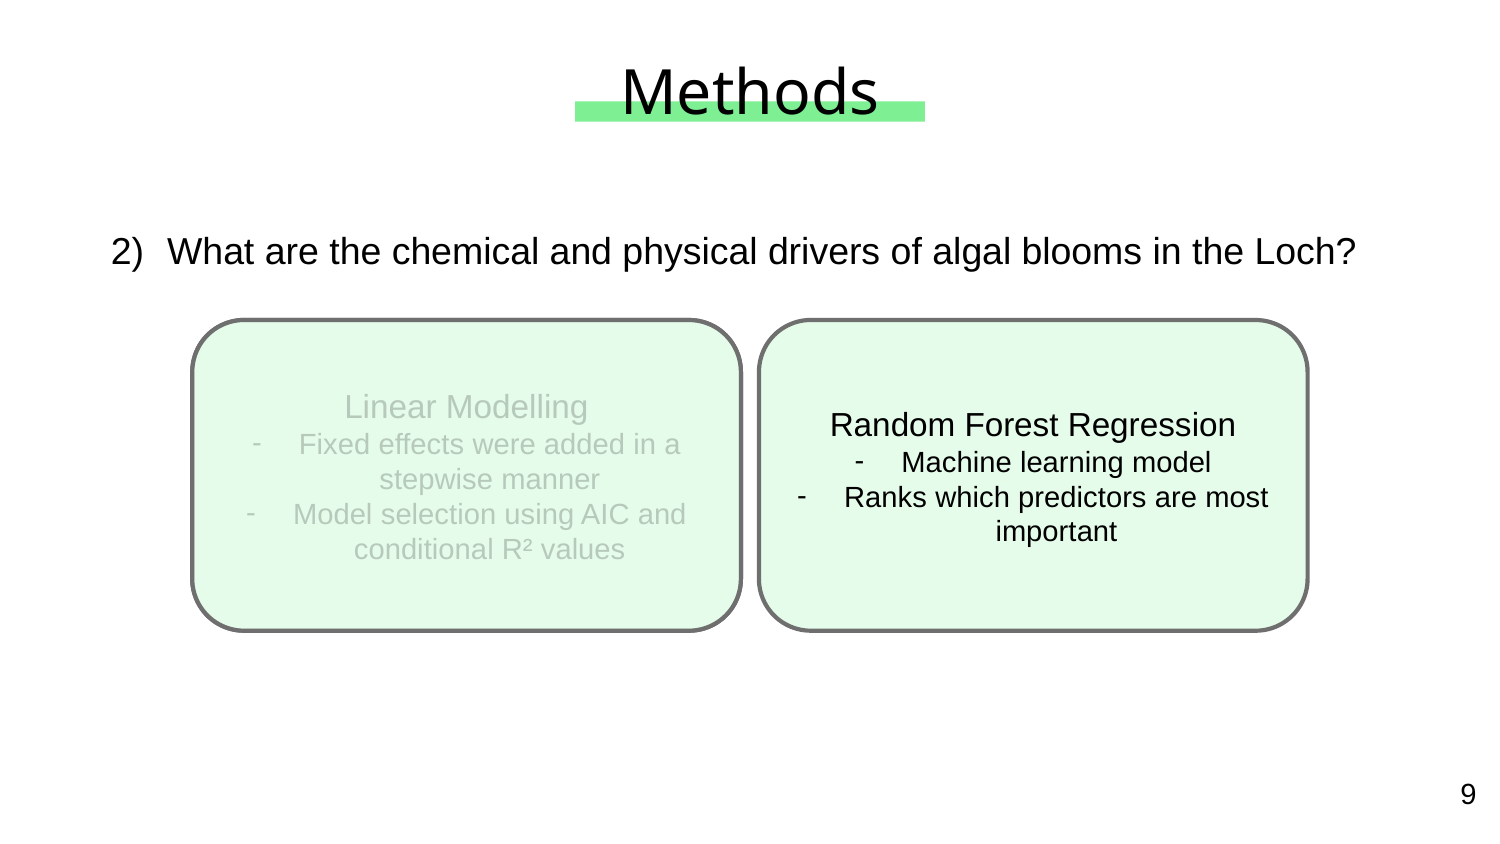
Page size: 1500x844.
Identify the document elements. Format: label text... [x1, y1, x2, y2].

text_box What are the chemical and physical drivers of algal blooms in the Loch? [96, 213, 1404, 280]
text_box Random Forest Regression Machine learning model Ranks which predictors are most important [756, 317, 1310, 633]
text_box [190, 317, 744, 633]
text_box 9 [1443, 768, 1494, 818]
title Methods [118, 37, 1382, 137]
